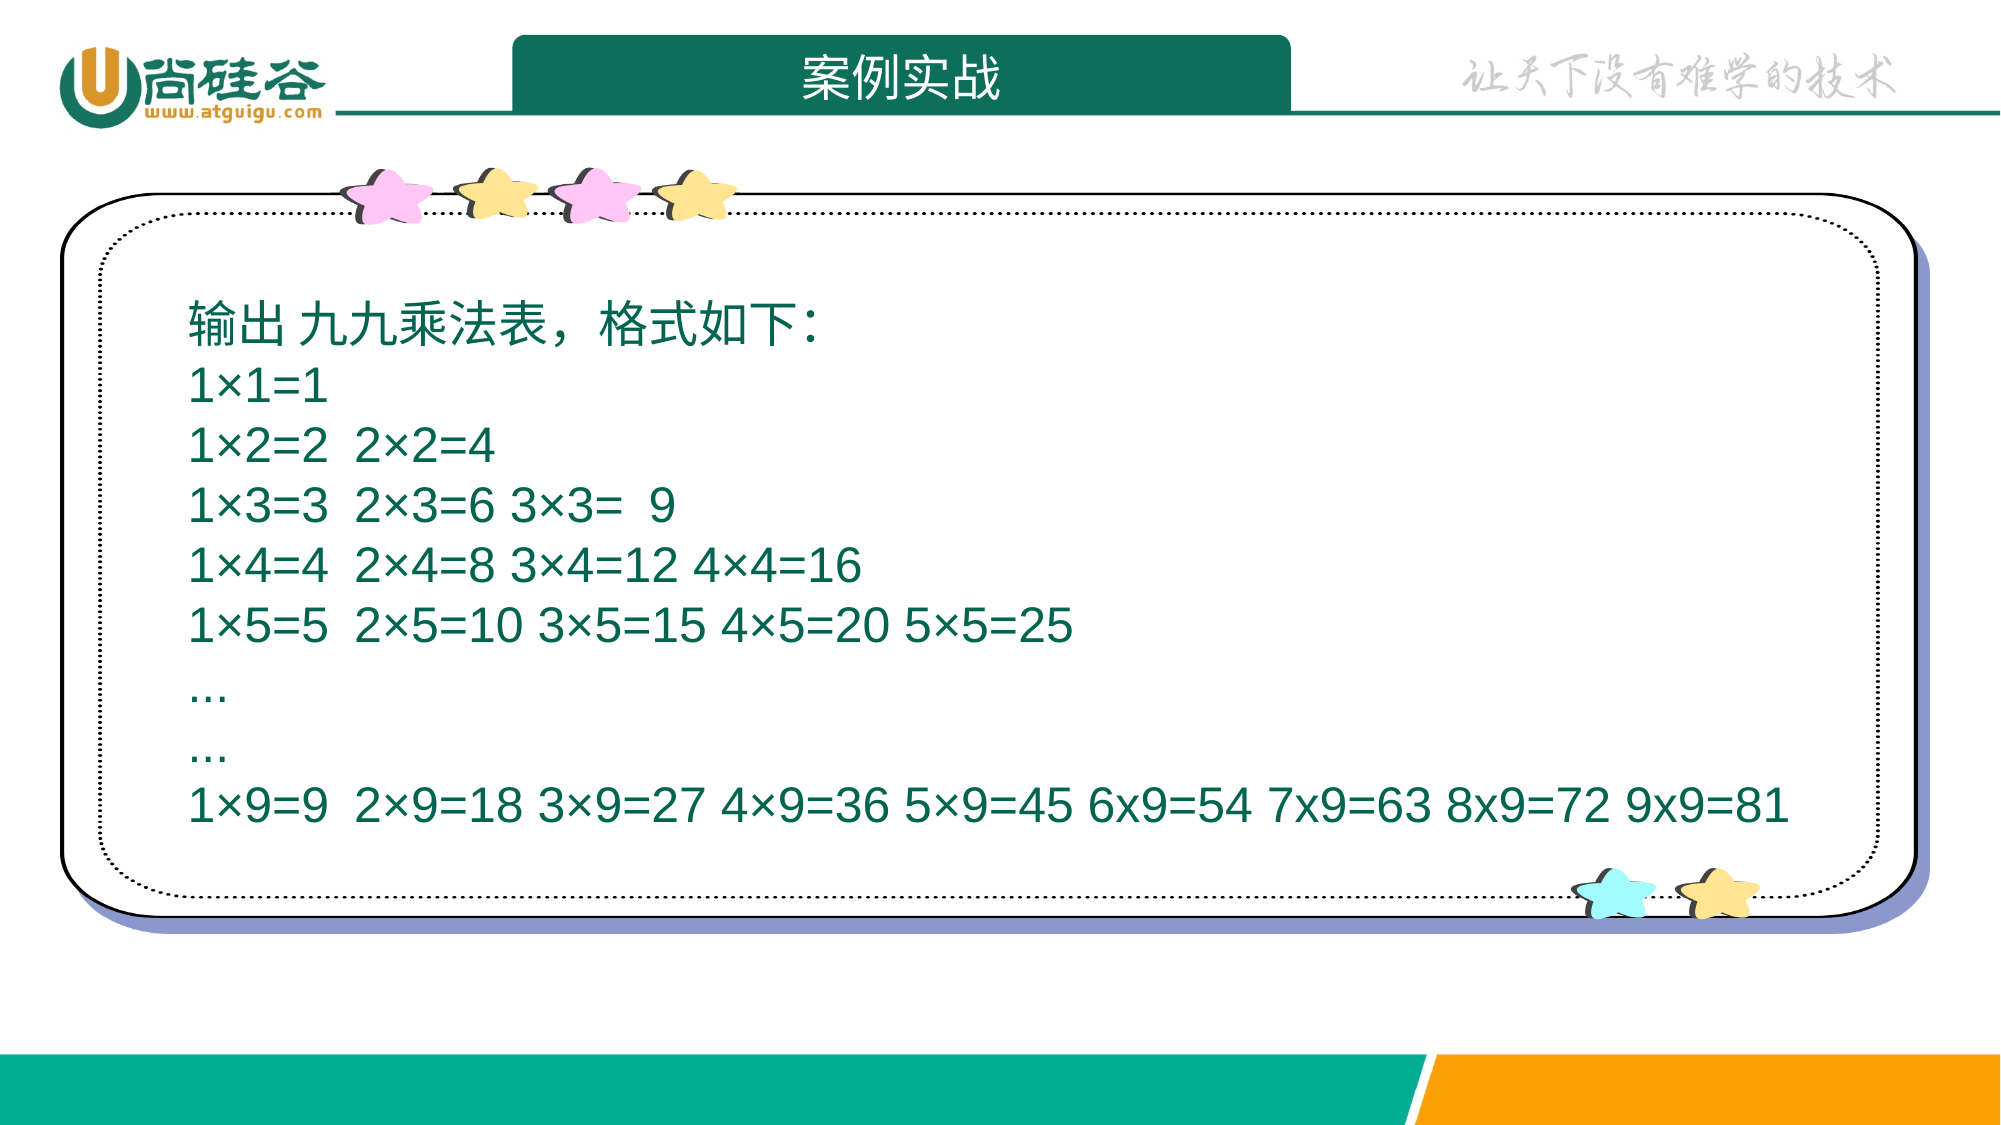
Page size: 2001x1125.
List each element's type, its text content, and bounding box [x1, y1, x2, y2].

picture [0, 0, 2001, 1125]
text_box 案例实战 [512, 34, 1291, 114]
